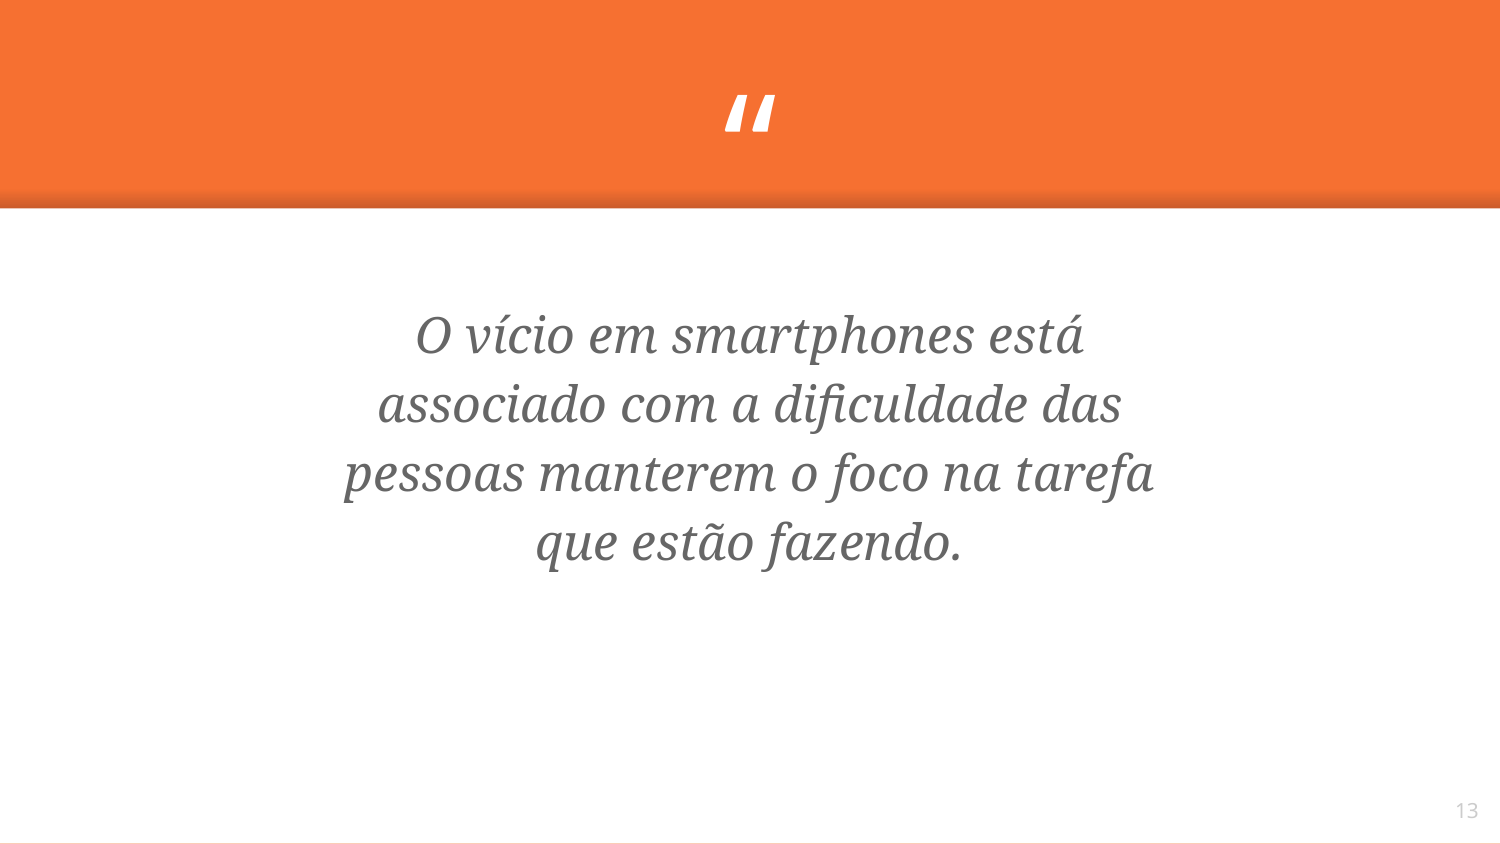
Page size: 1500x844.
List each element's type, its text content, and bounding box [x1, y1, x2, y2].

list O vício em smartphones está associado com a dificuldade das pessoas manterem o foco na tarefa que estão fazendo. [303, 279, 1197, 725]
slide_number ‹#› [1403, 779, 1494, 844]
